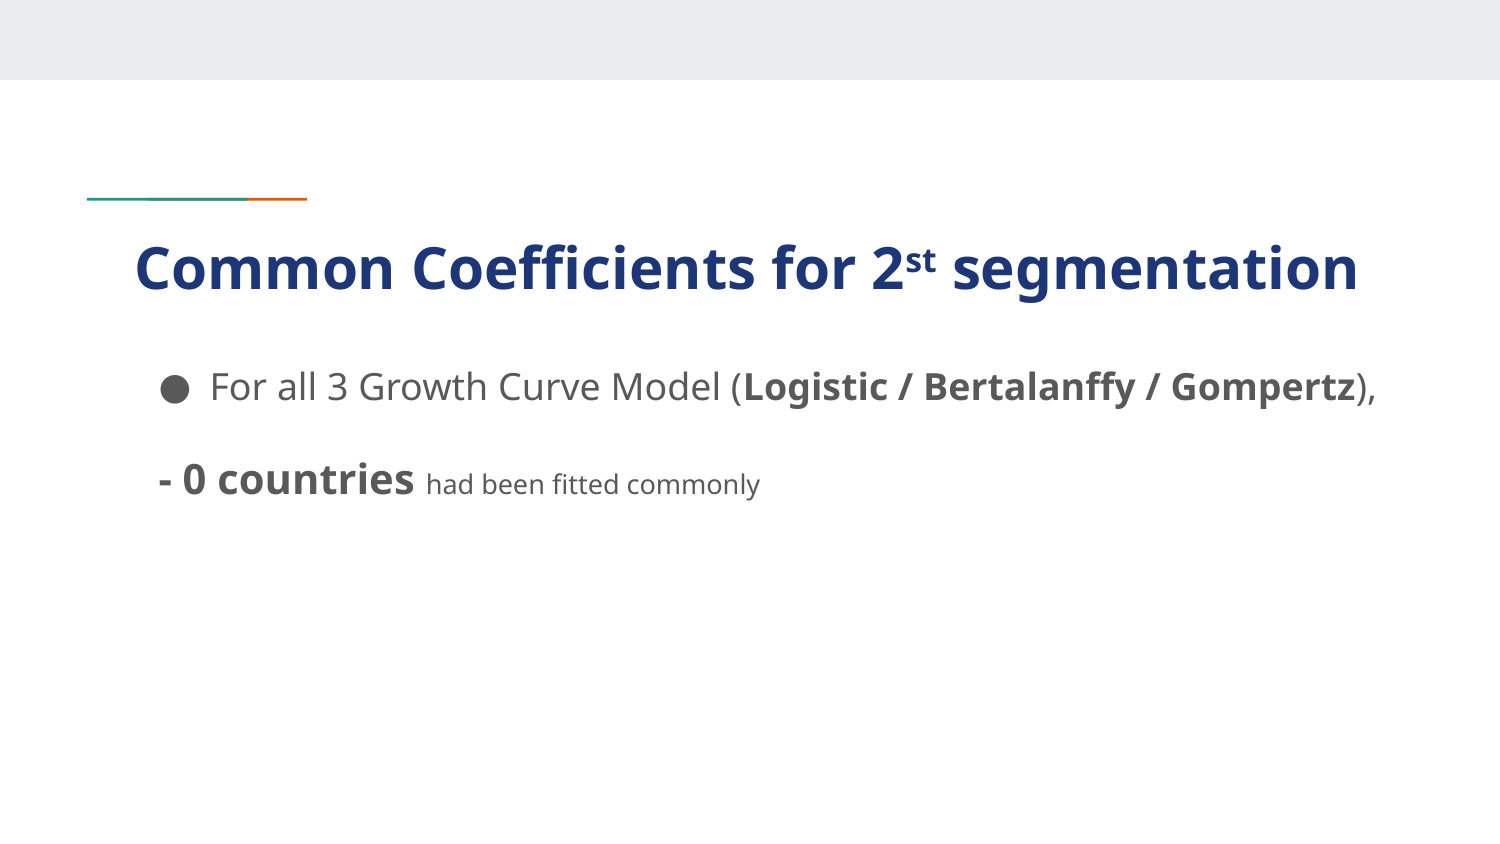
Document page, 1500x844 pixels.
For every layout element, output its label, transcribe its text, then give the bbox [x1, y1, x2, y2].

list For all 3 Growth Curve Model (Logistic / Bertalanffy / Gompertz), - 0 countries had been fitted commonly [119, 341, 1434, 712]
title Common Coefficients for 2st segmentation [119, 216, 1381, 305]
